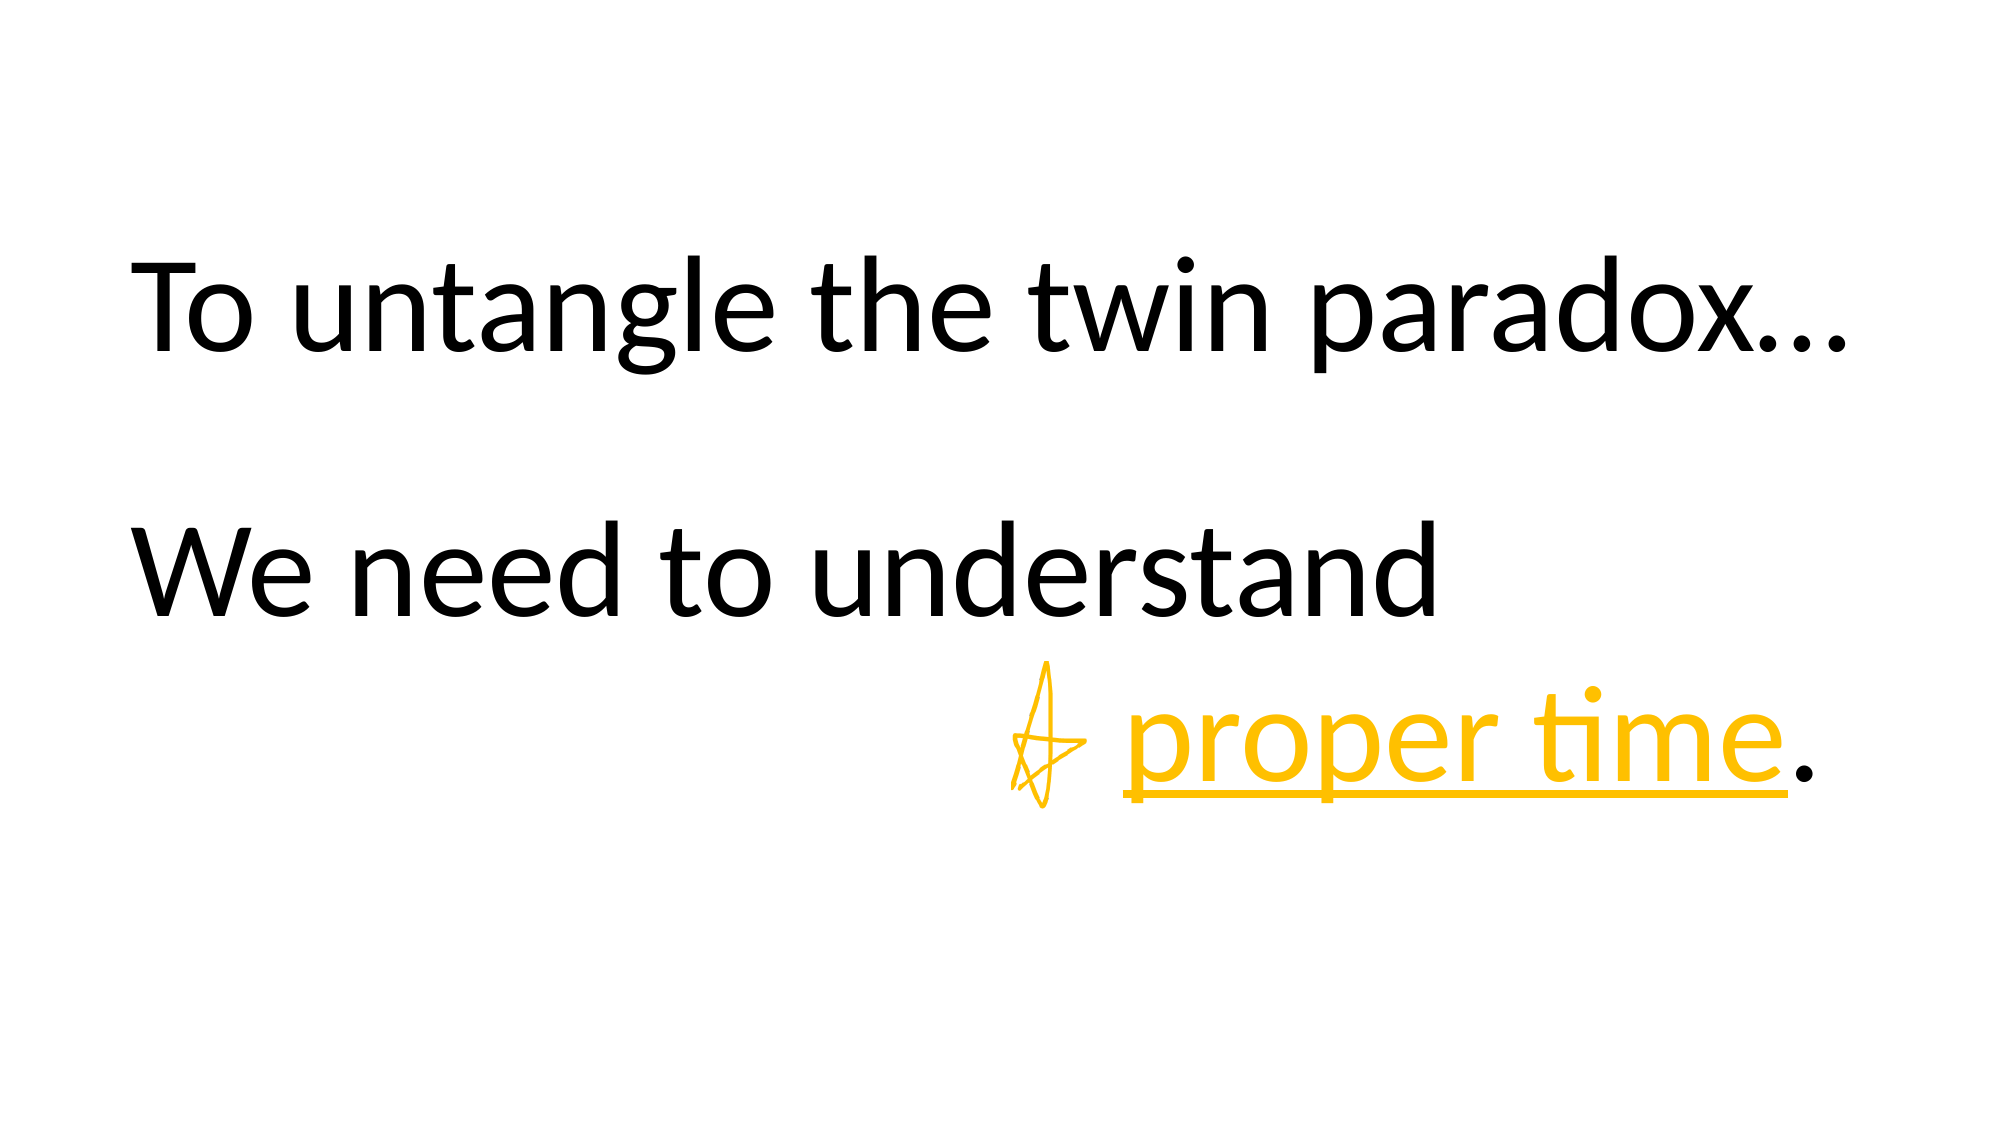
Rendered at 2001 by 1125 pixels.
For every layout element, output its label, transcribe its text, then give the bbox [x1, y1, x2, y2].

picture [1011, 661, 1096, 817]
text_box To untangle the twin paradox… We need to understand proper time. [115, 206, 1929, 816]
